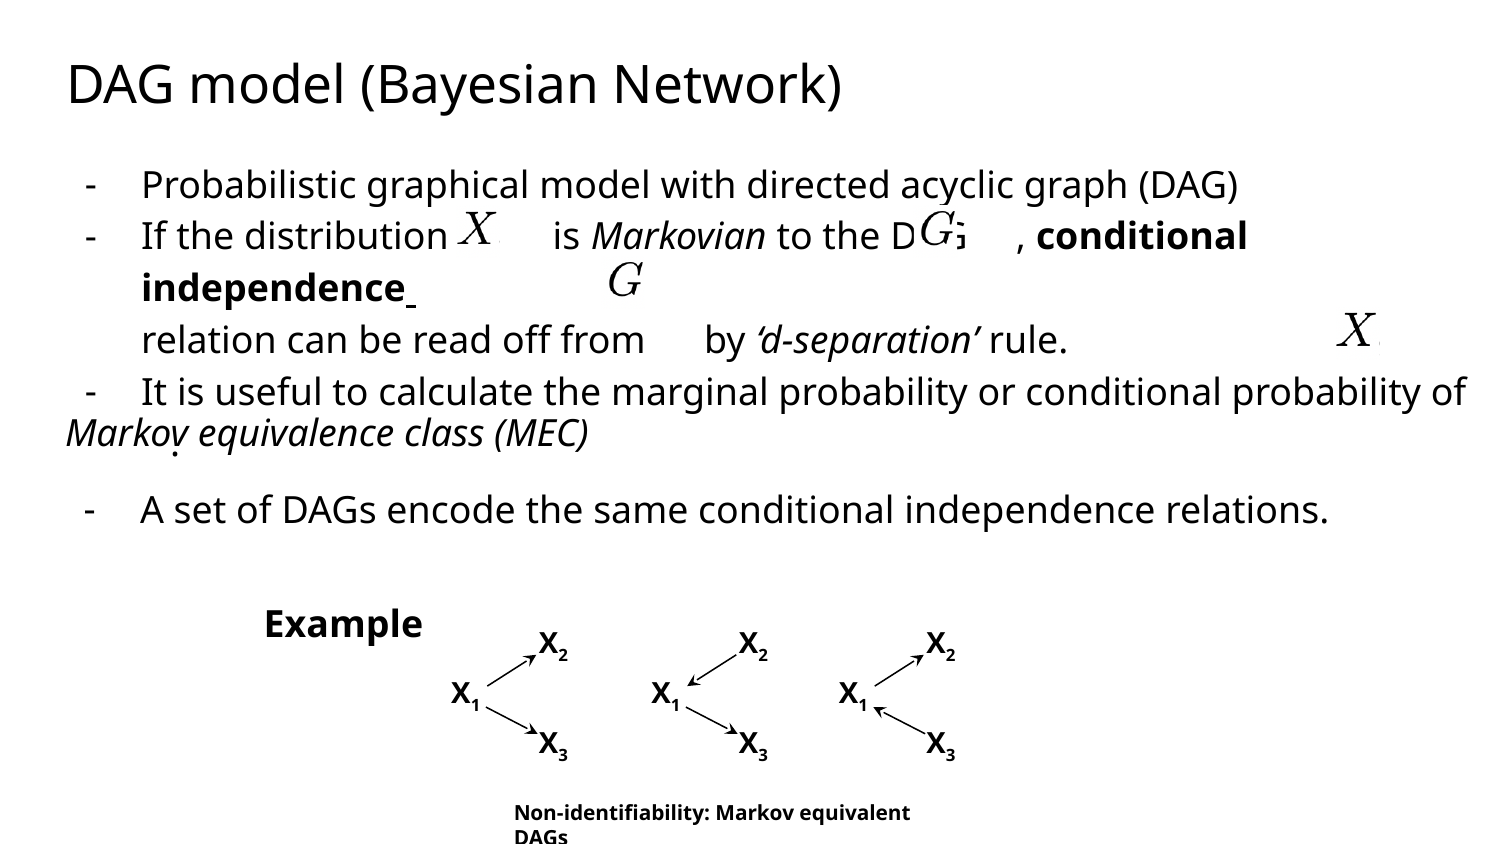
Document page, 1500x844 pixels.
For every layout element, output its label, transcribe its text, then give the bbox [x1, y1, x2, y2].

picture [456, 205, 501, 259]
picture [913, 205, 958, 259]
picture [1335, 306, 1380, 360]
title DAG model (Bayesian Network) [51, 35, 1449, 130]
picture [601, 256, 645, 309]
text_box Markov equivalence class (MEC) A set of DAGs encode the same conditional independence relations. [49, 387, 1448, 546]
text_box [248, 584, 986, 841]
list Probabilistic graphical model with directed acyclic graph (DAG) If the distribution of is Markovian to the DAG , conditional independence relation can be read off from by ‘d-separation’ rule. It is useful to calculate the marginal probability or conditional probability of . [51, 139, 1500, 700]
